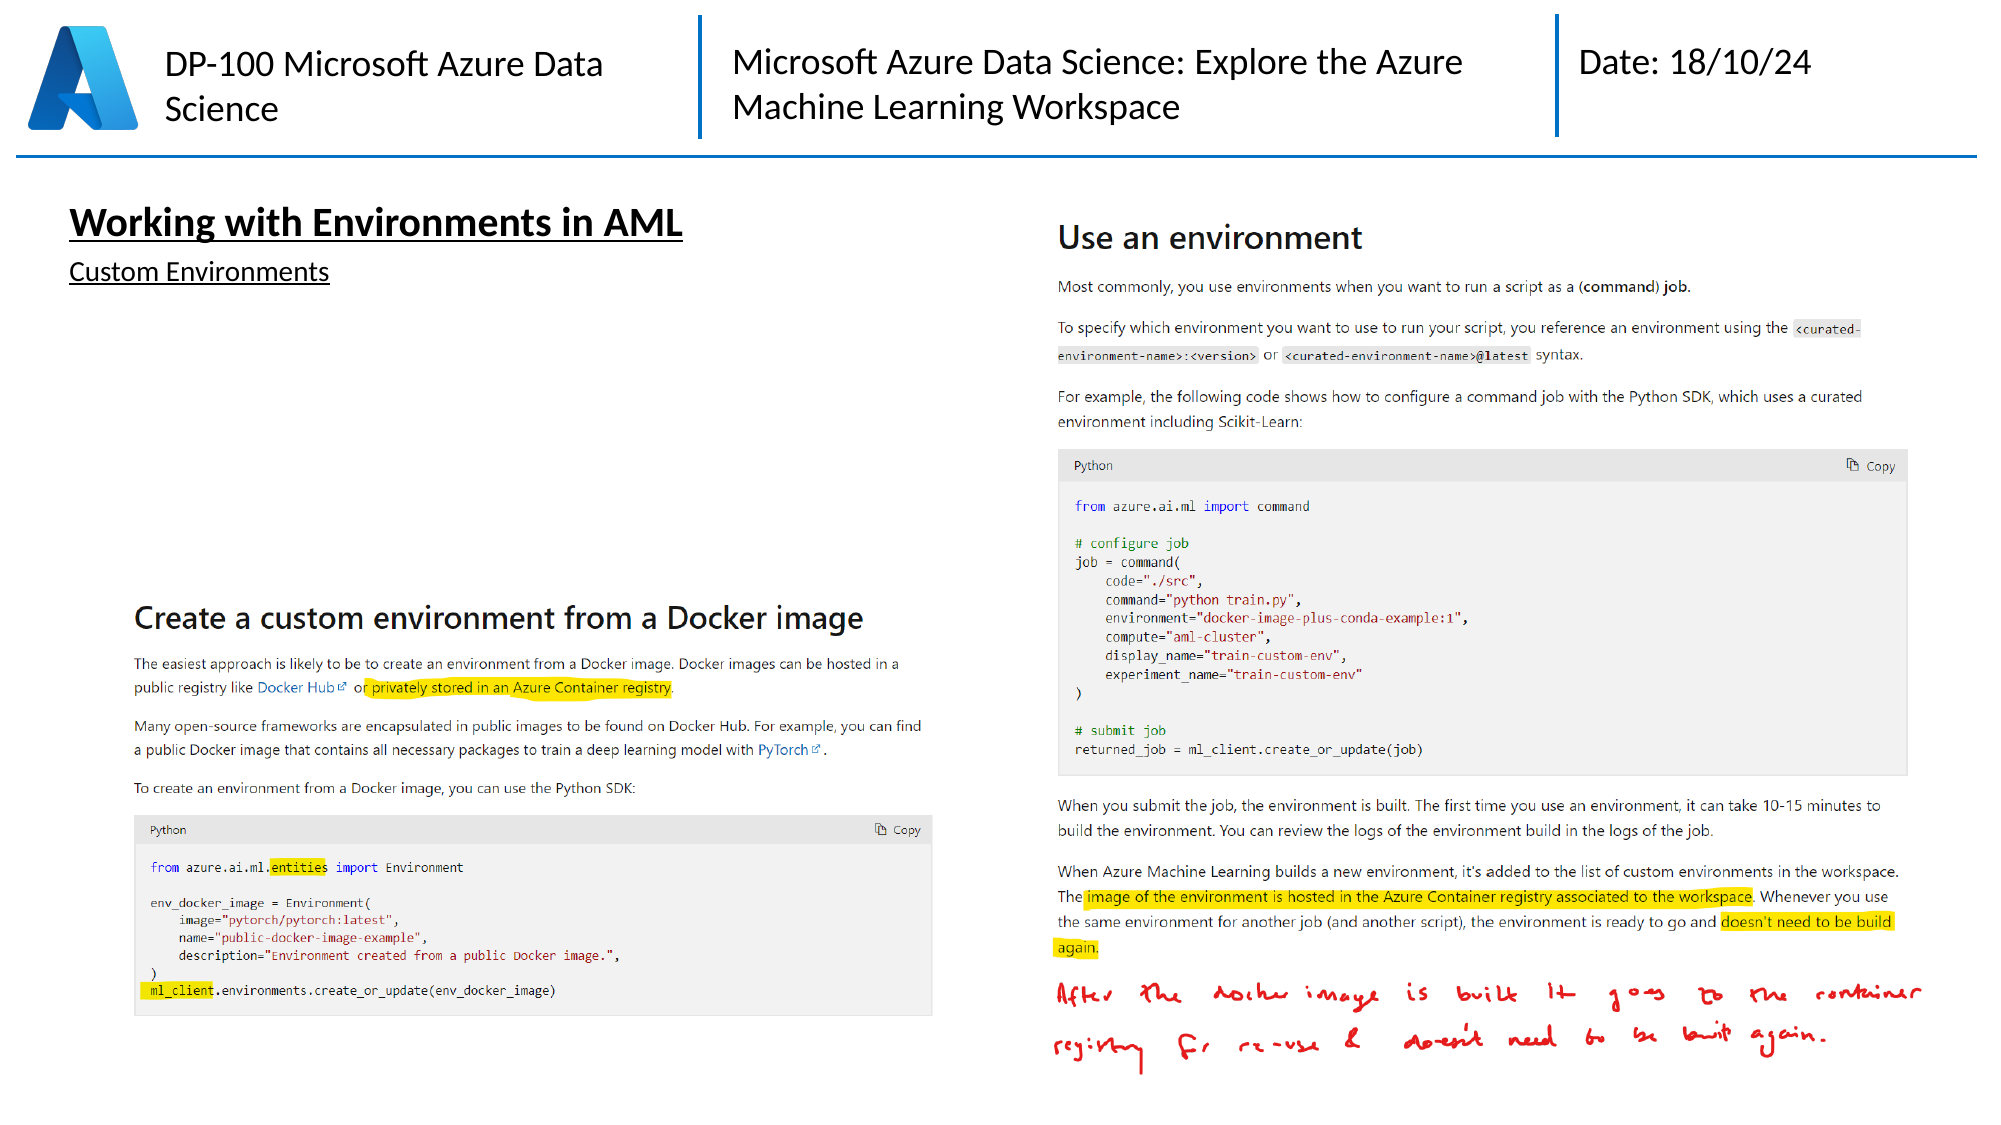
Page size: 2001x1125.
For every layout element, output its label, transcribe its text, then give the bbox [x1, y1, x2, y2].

picture [1048, 204, 1924, 1075]
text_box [16, 13, 1978, 157]
picture [114, 587, 952, 1021]
picture [23, 18, 143, 138]
text_box Working with Environments in AML Custom Environments [54, 177, 936, 295]
